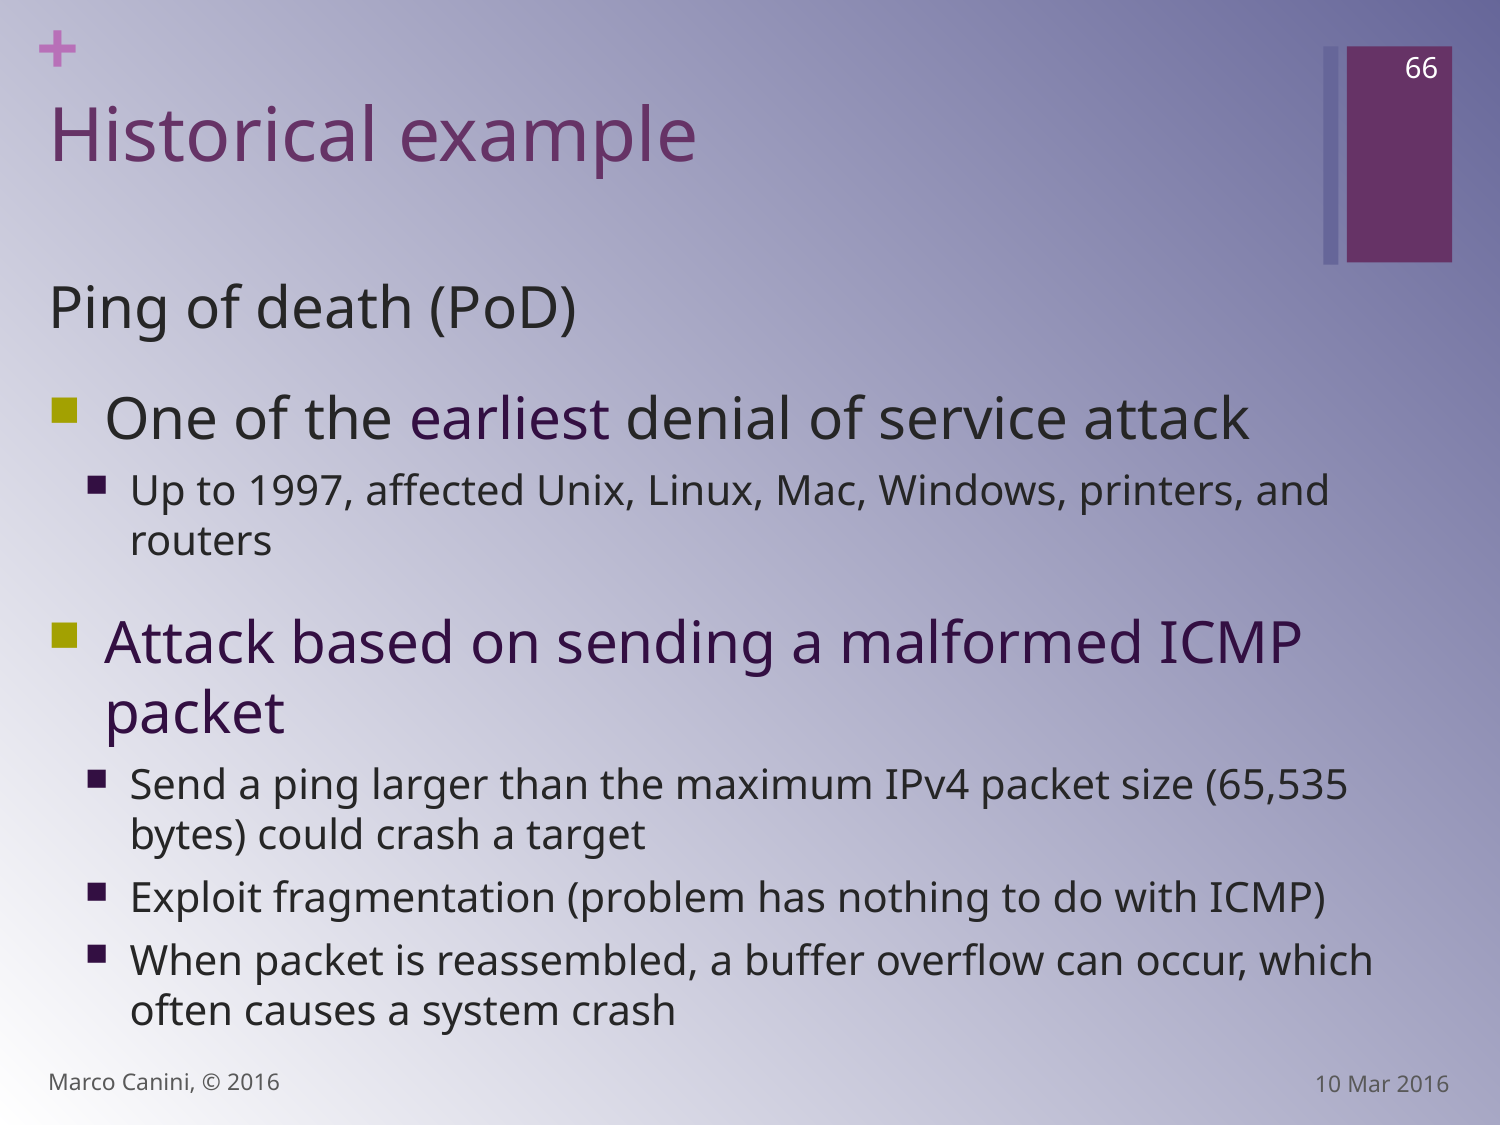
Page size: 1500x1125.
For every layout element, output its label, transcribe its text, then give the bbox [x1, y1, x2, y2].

list Ping of death (PoD) One of the earliest denial of service attack Up to 1997, affected Unix, Linux, Mac, Windows, printers, and routers Attack based on sending a malformed ICMP packet Send a ping larger than the maximum IPv4 packet size (65,535 bytes) could crash a target Exploit fragmentation (problem has nothing to do with ICMP) When packet is reassembled, a buffer overflow can occur, which often causes a system crash [33, 262, 1465, 1054]
footer Marco Canini, © 2016 [33, 1053, 1038, 1114]
slide_number 66 [1362, 39, 1454, 100]
title Historical example [33, 79, 1322, 262]
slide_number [1114, 1053, 1465, 1114]
